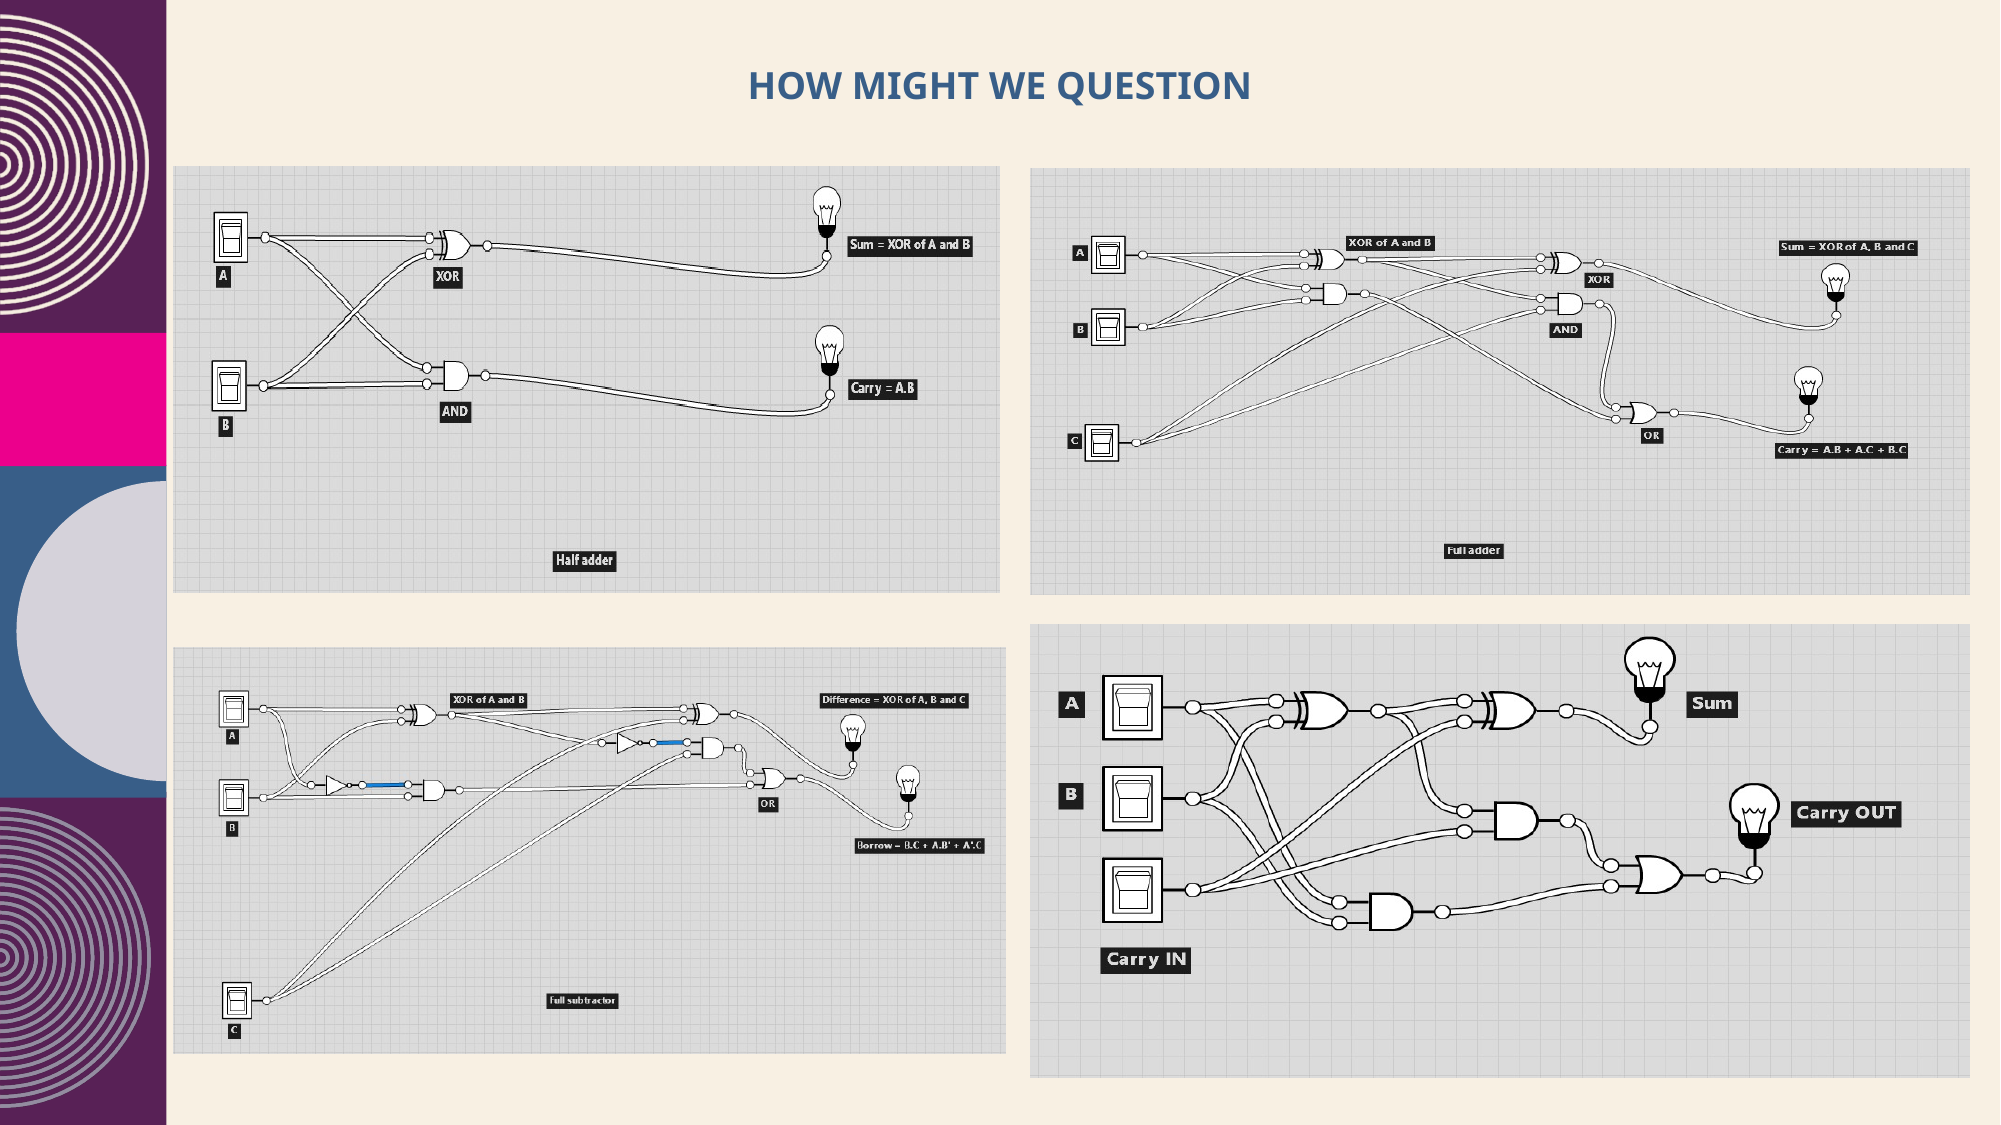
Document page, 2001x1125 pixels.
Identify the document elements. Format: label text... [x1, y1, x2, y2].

picture [173, 166, 1000, 593]
picture [173, 647, 1006, 1054]
picture [1030, 624, 1970, 1078]
picture [1030, 168, 1970, 595]
text_box HOW MIGHT WE QUESTION [500, 54, 1500, 115]
picture [1, 808, 151, 1108]
picture [0, 15, 149, 314]
